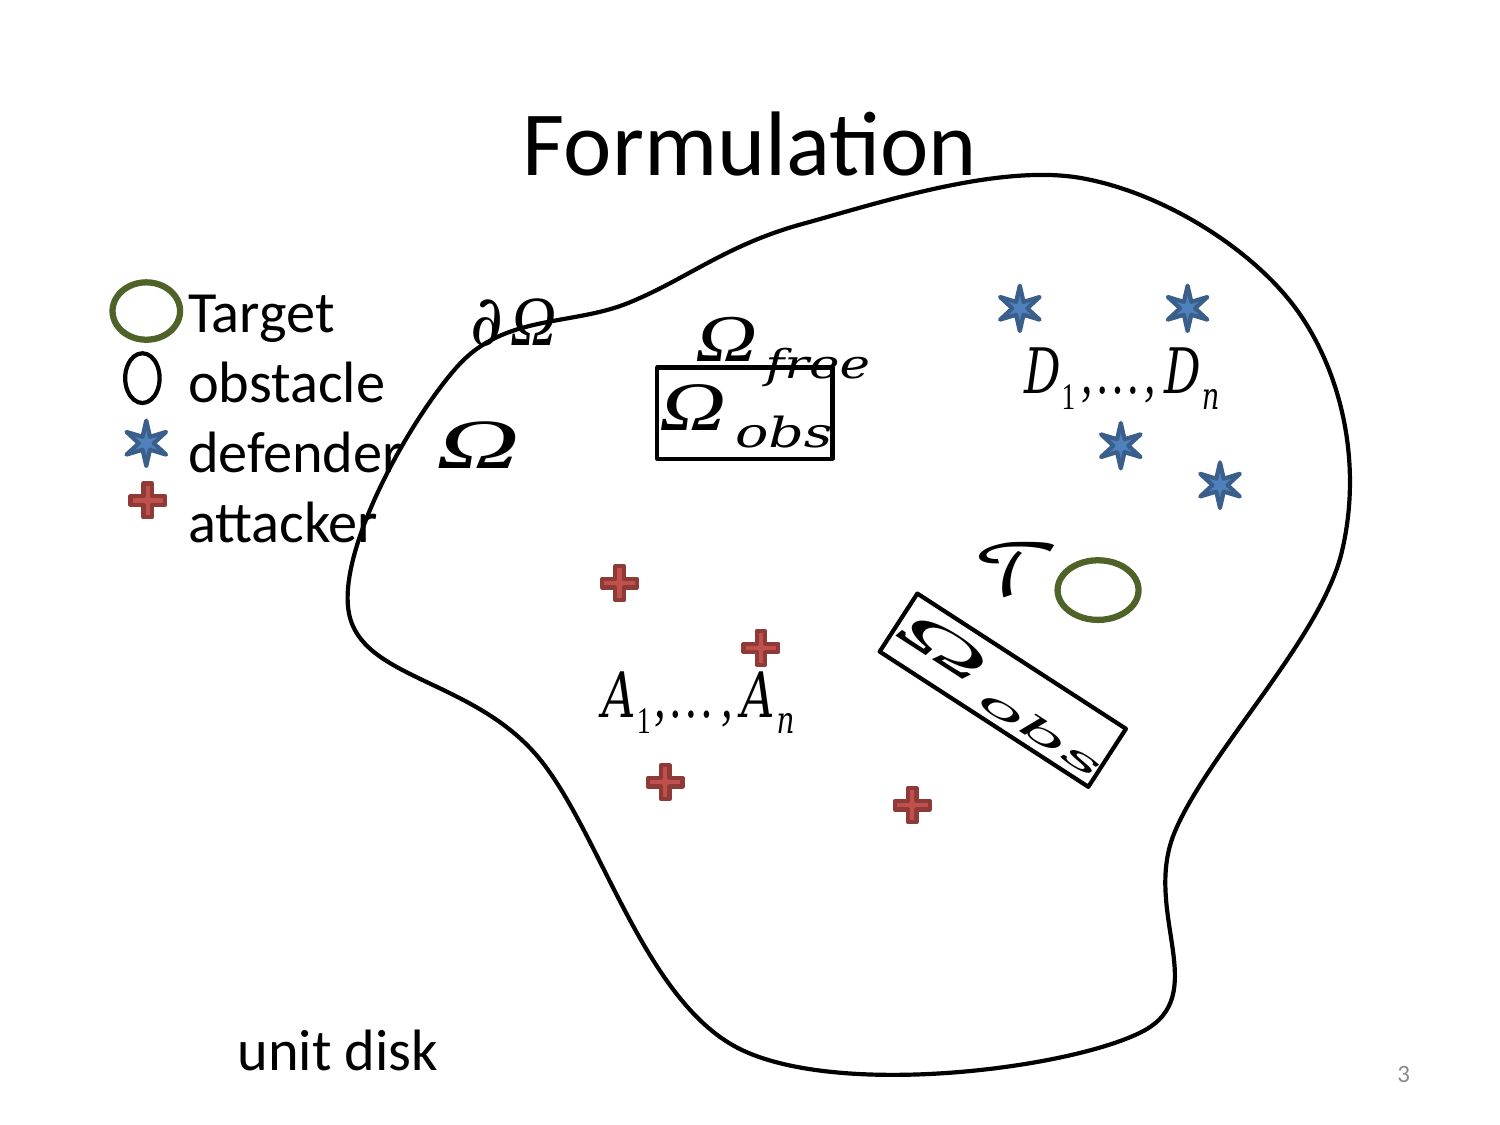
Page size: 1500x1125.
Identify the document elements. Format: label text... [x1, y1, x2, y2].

title Formulation [75, 45, 1425, 233]
slide_number 3 [1074, 1042, 1425, 1103]
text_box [112, 174, 1351, 1076]
